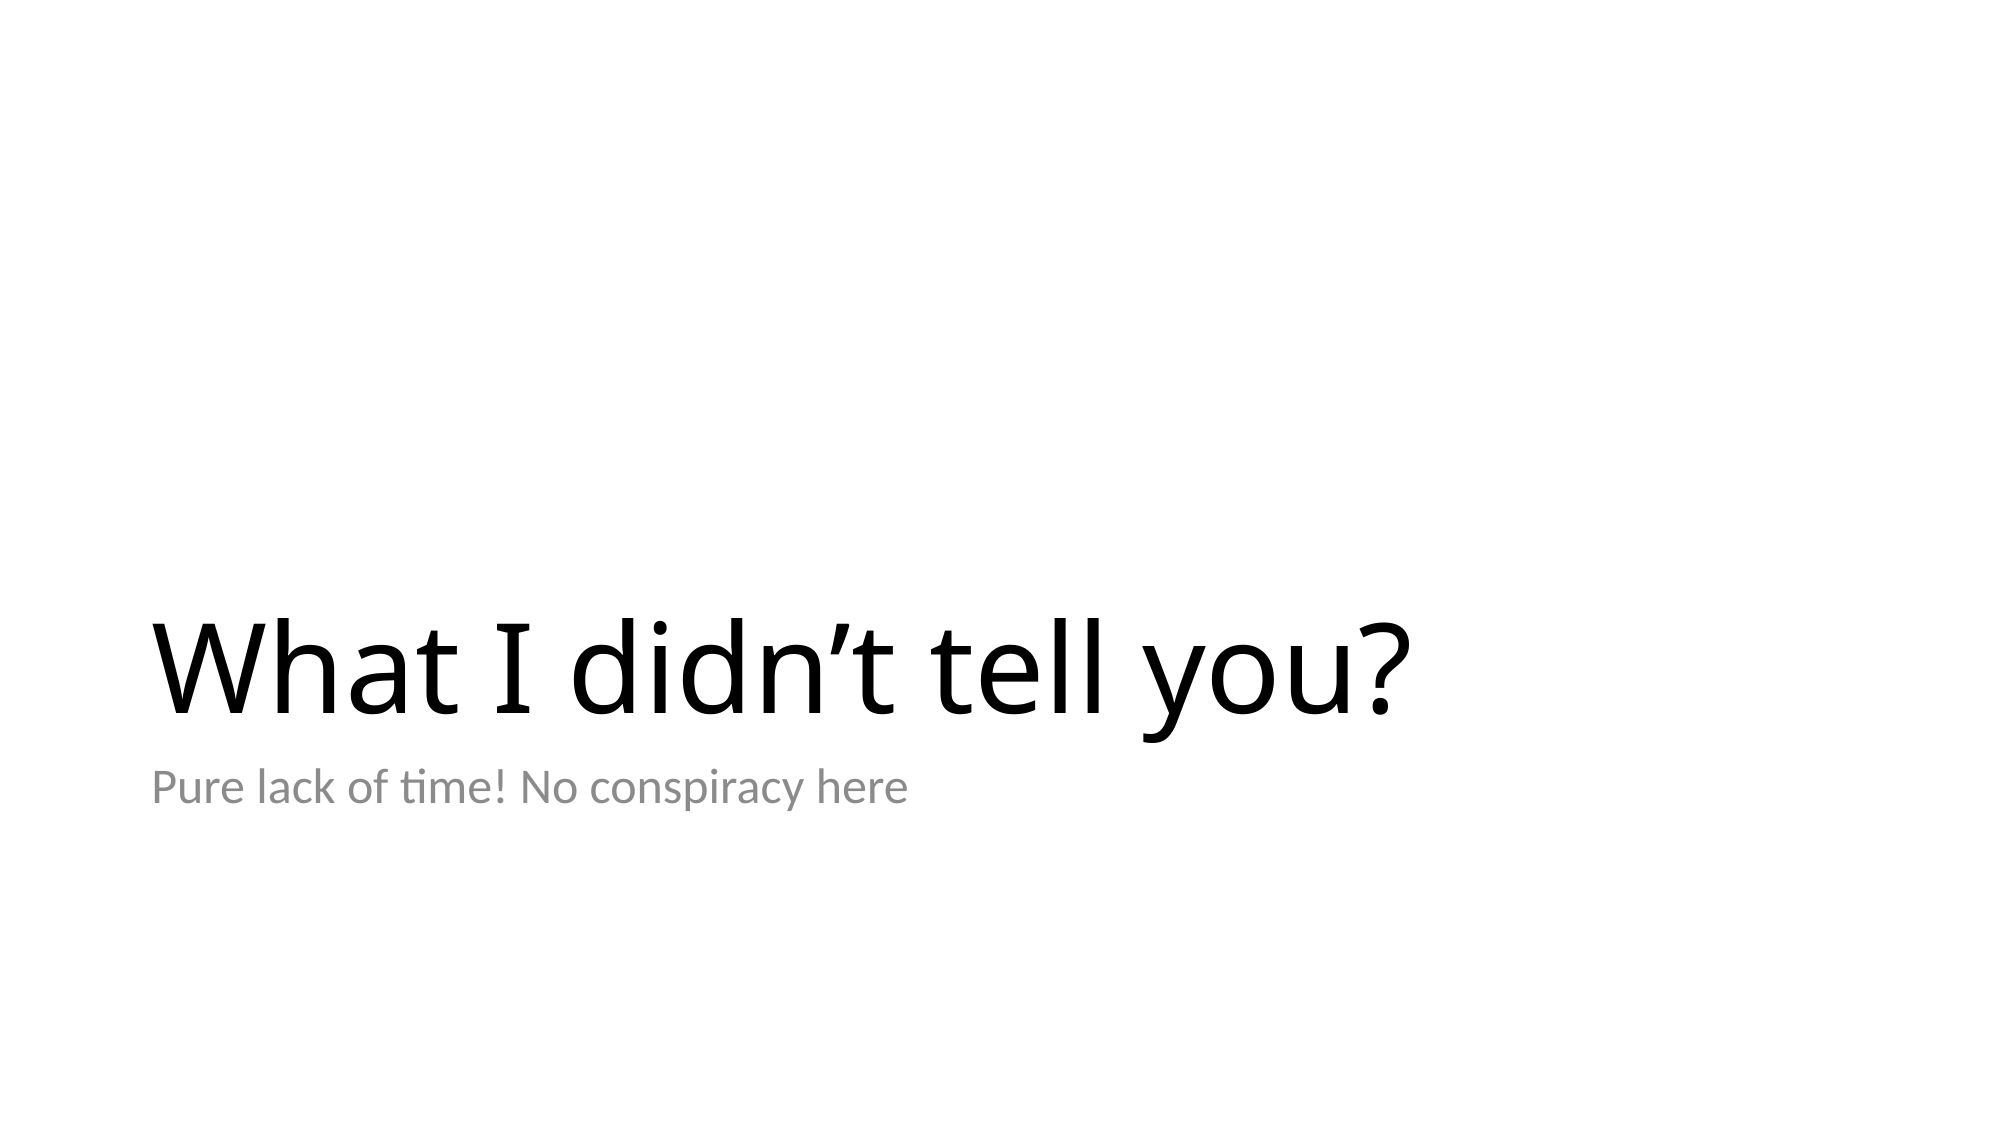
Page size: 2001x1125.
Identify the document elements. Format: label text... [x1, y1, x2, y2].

title What I didn’t tell you? [136, 280, 1862, 749]
list Pure lack of time! No conspiracy here [136, 752, 1862, 999]
